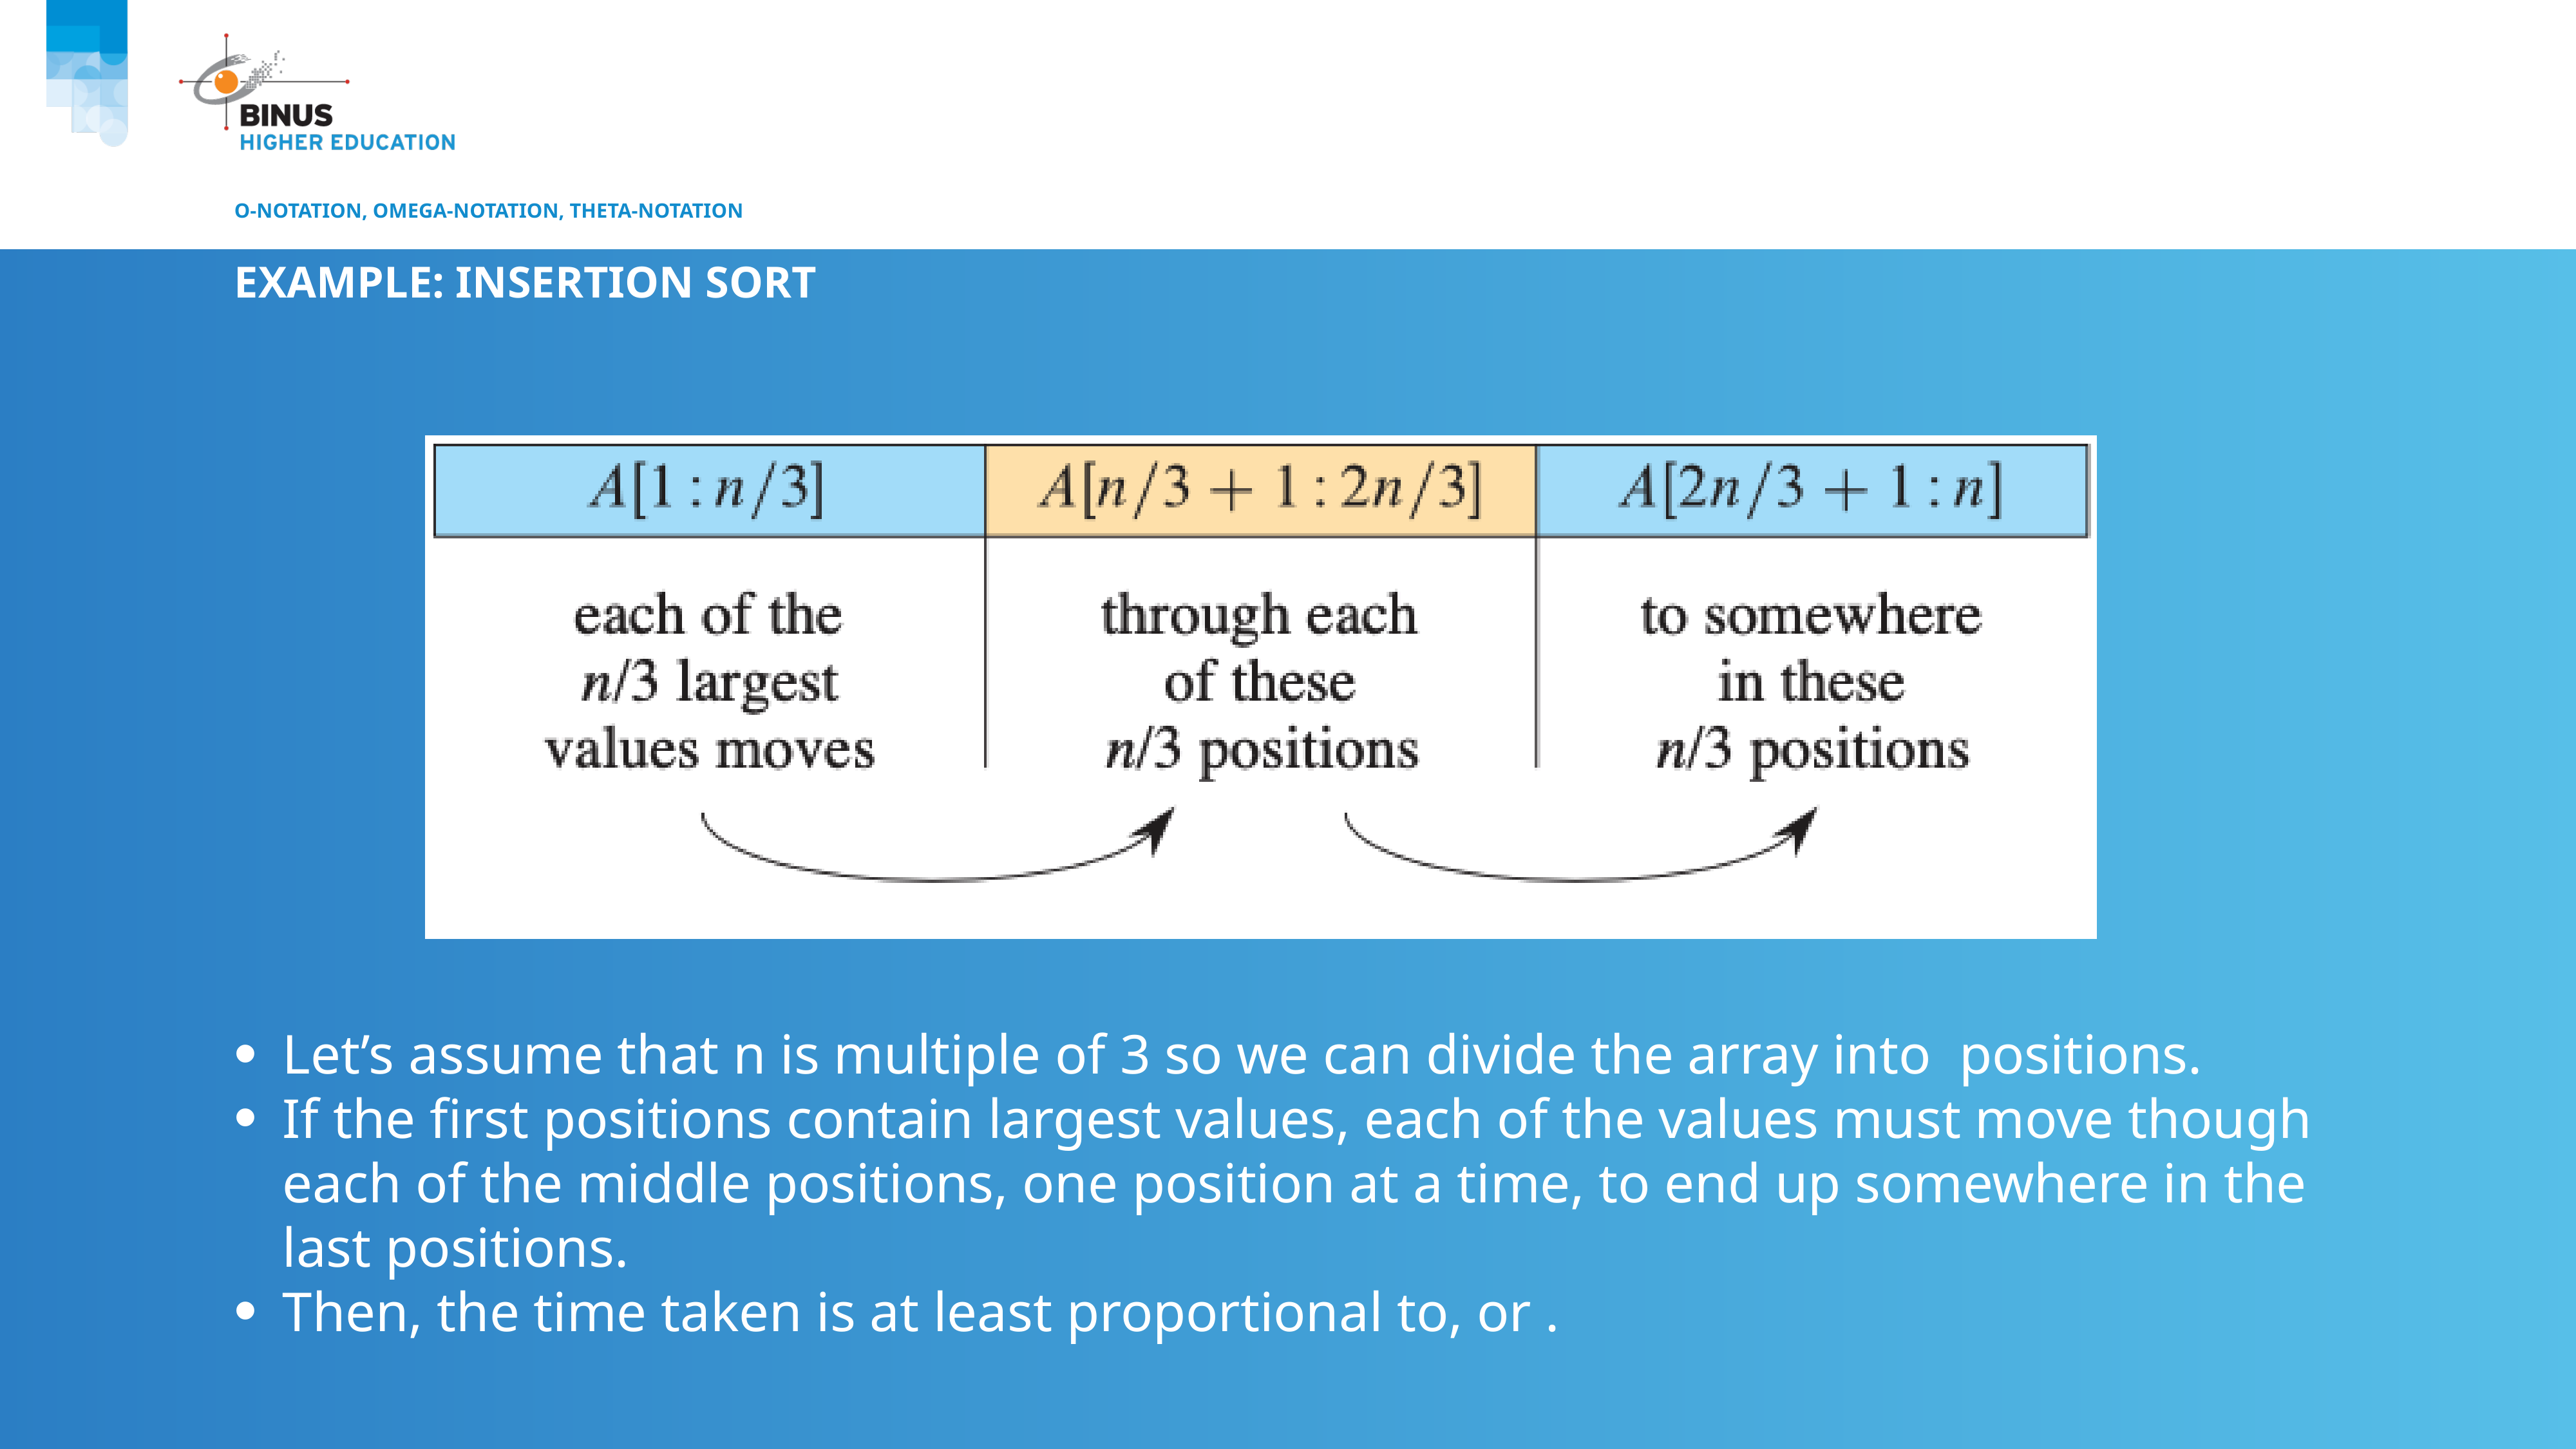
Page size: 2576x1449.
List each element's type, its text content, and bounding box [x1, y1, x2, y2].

picture [425, 435, 2097, 940]
picture [46, 0, 455, 154]
list Example: insertion sort [228, 255, 1262, 341]
title O-notation, Omega-notation, Theta-notation [228, 197, 1784, 252]
